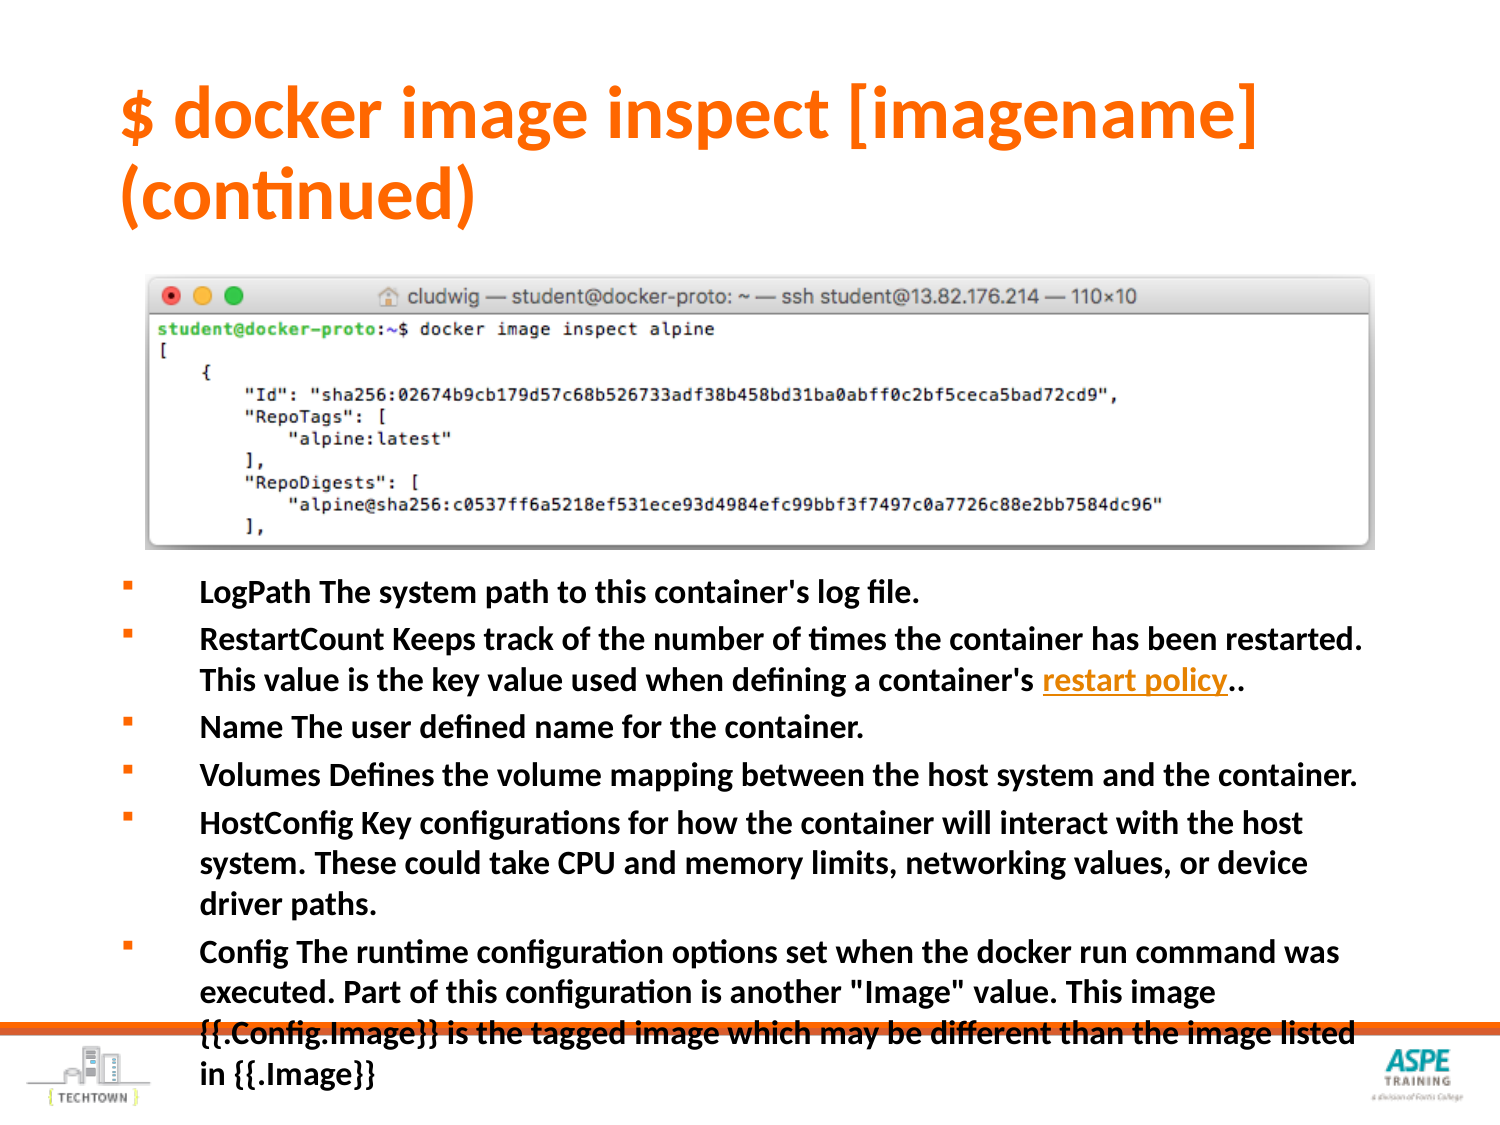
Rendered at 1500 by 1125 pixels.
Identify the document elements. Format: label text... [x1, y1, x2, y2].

list LogPath The system path to this container's log file. RestartCount Keeps track of the number of times the container has been restarted. This value is the key value used when defining a container's restart policy.. Name The user defined name for the container. Volumes Defines the volume mapping between the host system and the container. HostConfig Key configurations for how the container will interact with the host system. These could take CPU and memory limits, networking values, or device driver paths. Config The runtime configuration options set when the docker run command was executed. Part of this configuration is another "Image" value. This image {{.Config.Image}} is the tagged image which may be different than the image listed in {{.Image}} [106, 561, 1400, 1100]
picture [145, 274, 1376, 551]
title $ docker image inspect [imagename] (continued) [103, 59, 1397, 250]
